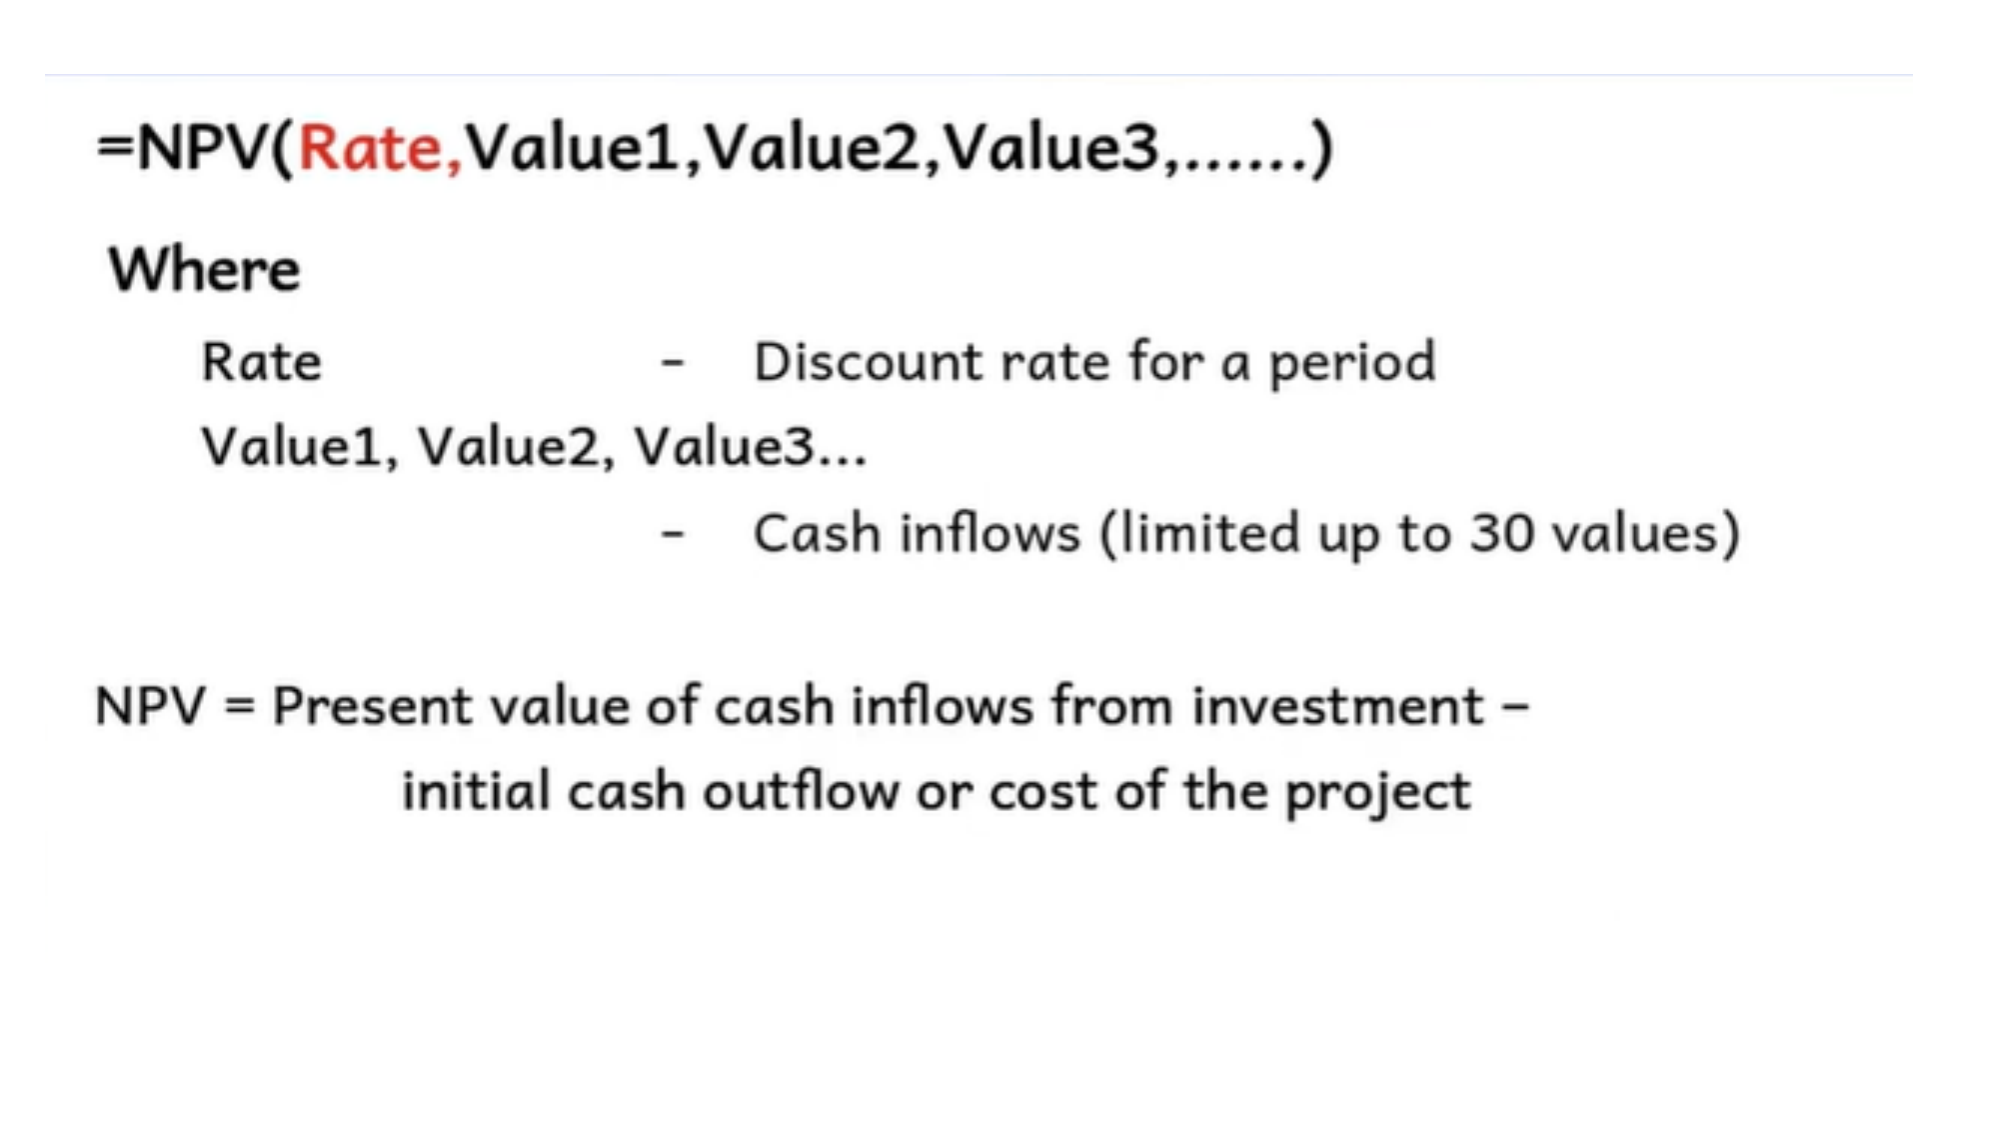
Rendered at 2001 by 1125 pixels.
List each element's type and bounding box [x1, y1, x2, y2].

picture [44, 74, 1913, 963]
